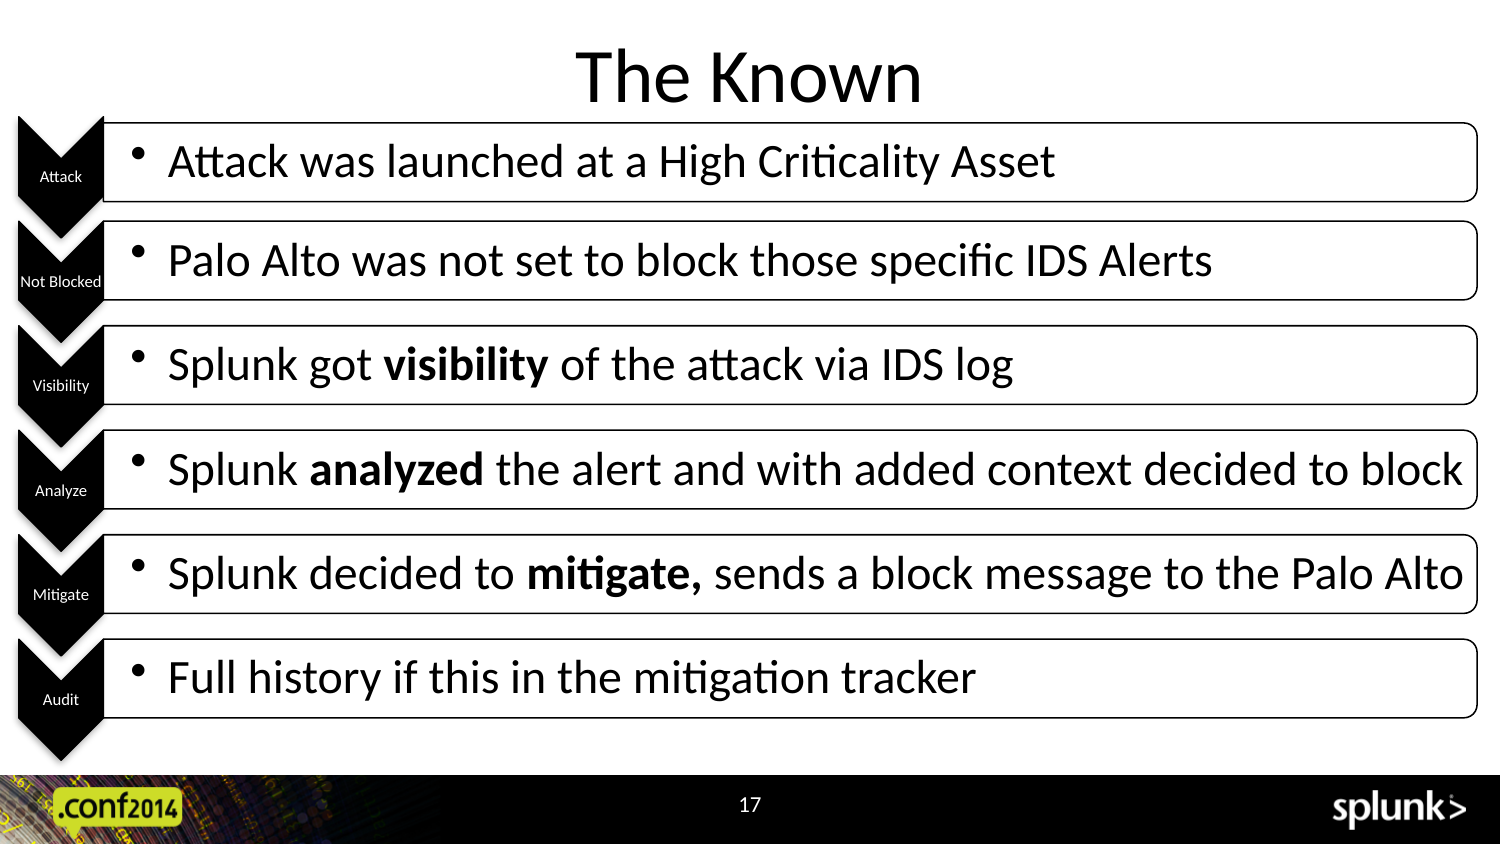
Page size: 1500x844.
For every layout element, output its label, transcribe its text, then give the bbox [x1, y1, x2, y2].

picture [0, 775, 1500, 844]
title The Known [0, 1, 1500, 143]
slide_number 17 [718, 782, 782, 825]
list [18, 116, 1478, 761]
